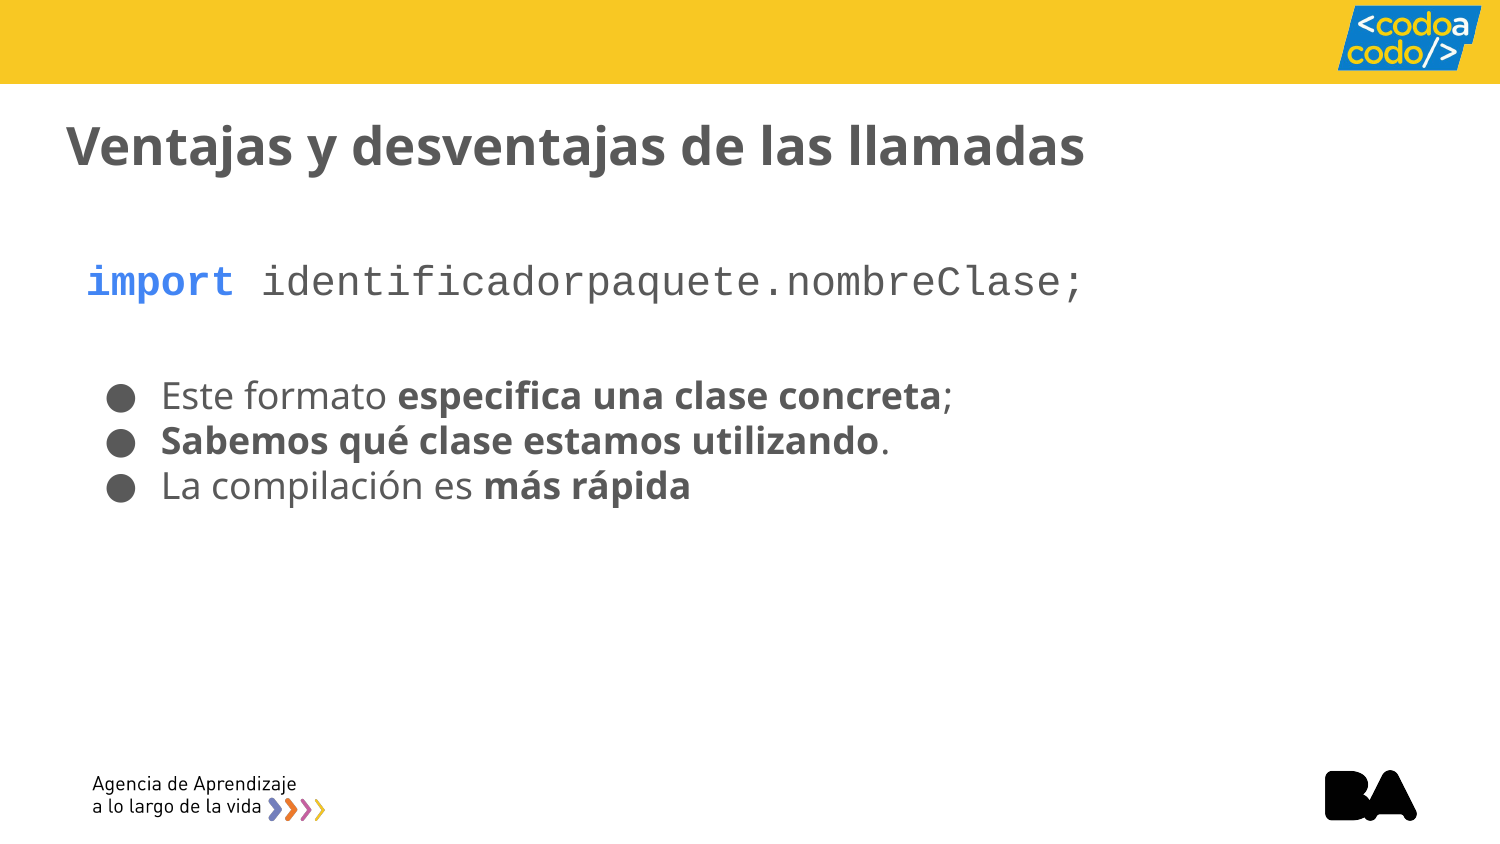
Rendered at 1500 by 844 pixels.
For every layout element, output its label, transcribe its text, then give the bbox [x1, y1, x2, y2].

list import identificadorpaquete.nombreClase; Este formato especifica una clase concreta; Sabemos qué clase estamos utilizando. La compilación es más rápida [70, 214, 1430, 759]
picture [1325, 770, 1417, 821]
picture [1337, 5, 1482, 71]
title Ventajas y desventajas de las llamadas [51, 98, 1446, 192]
picture [70, 759, 344, 835]
